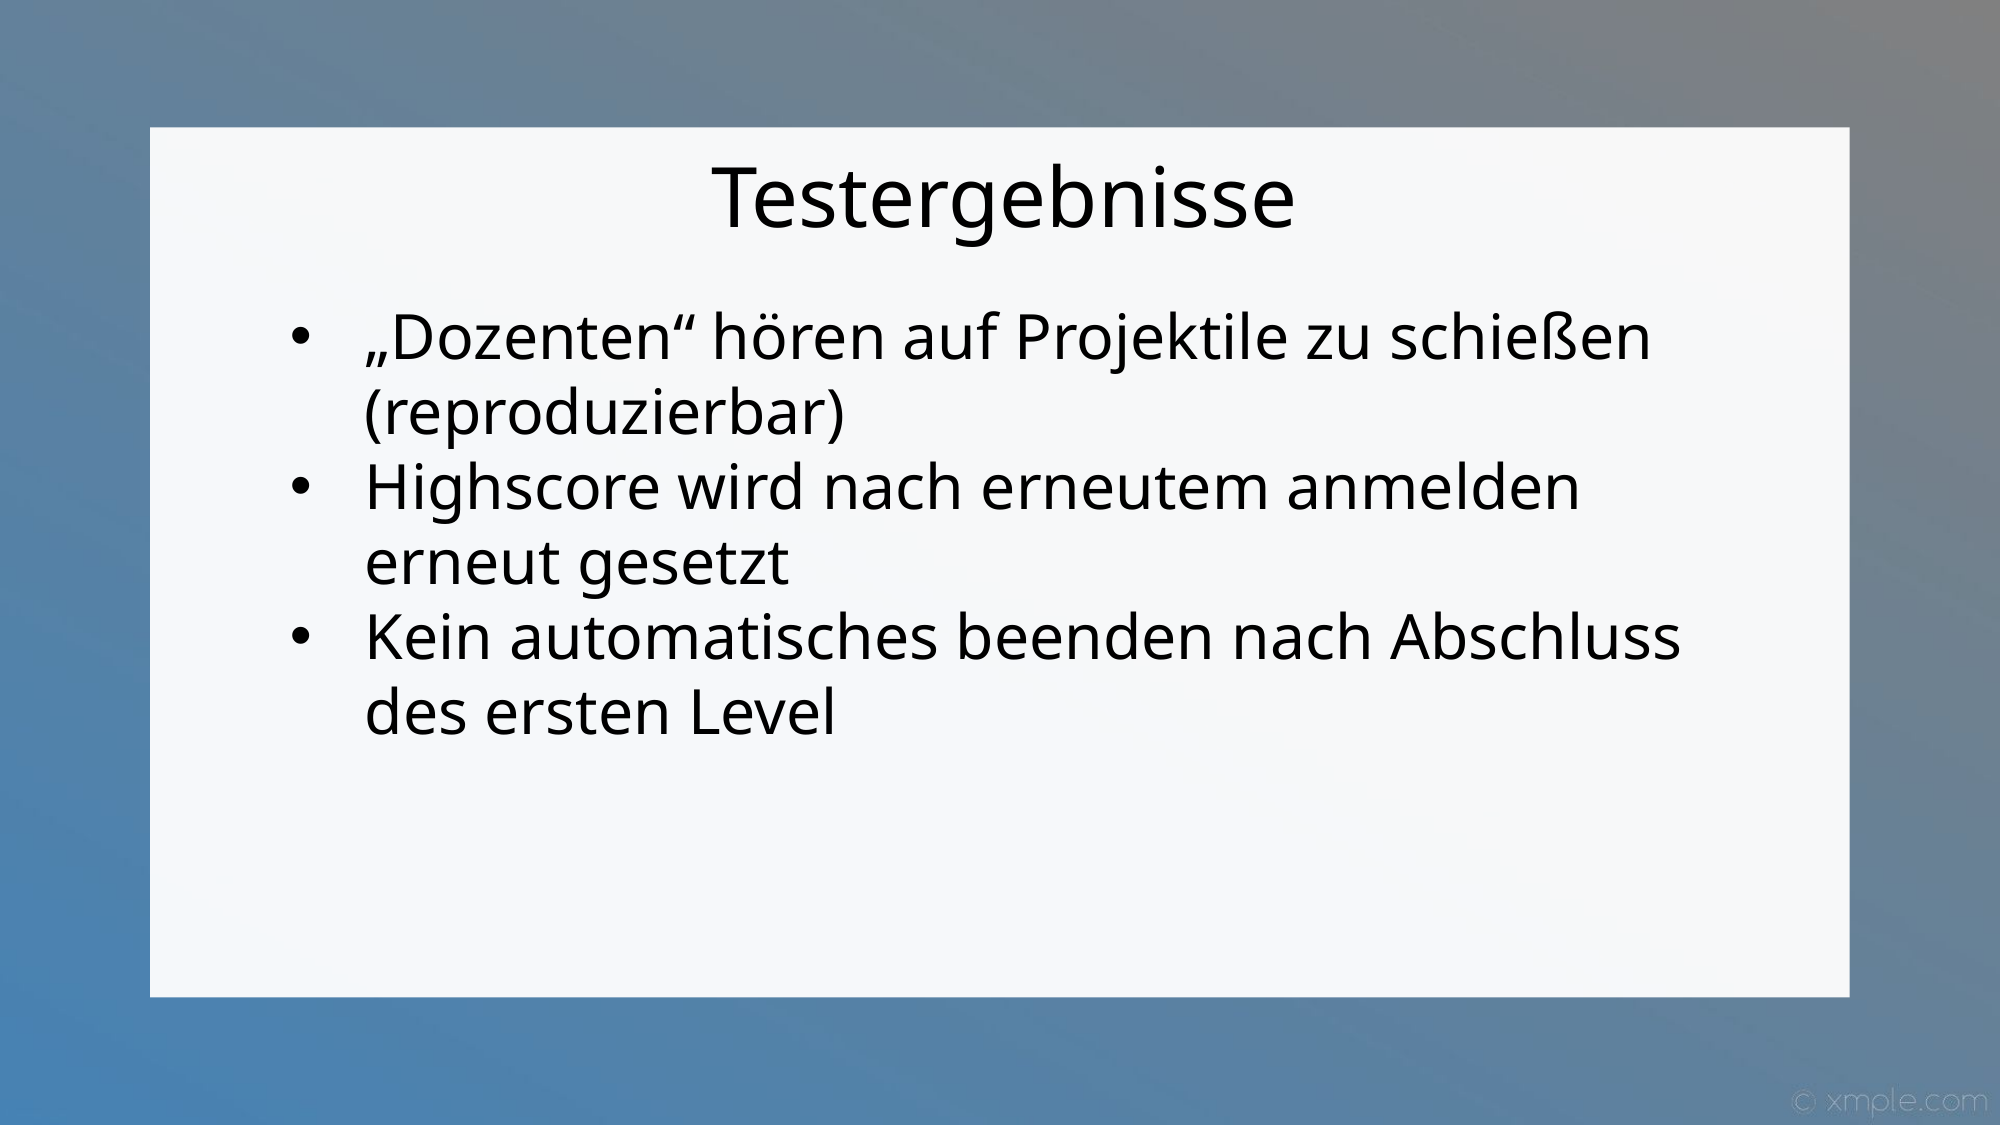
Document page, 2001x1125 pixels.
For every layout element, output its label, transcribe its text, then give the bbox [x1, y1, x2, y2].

title Testergebnisse [151, 129, 1784, 253]
text_box „Dozenten“ hören auf Projektile zu schießen (reproduzierbar) Highscore wird nach erneutem anmelden erneut gesetzt Kein automatisches beenden nach Abschluss des ersten Level [275, 289, 1725, 830]
picture [0, 0, 2000, 1125]
